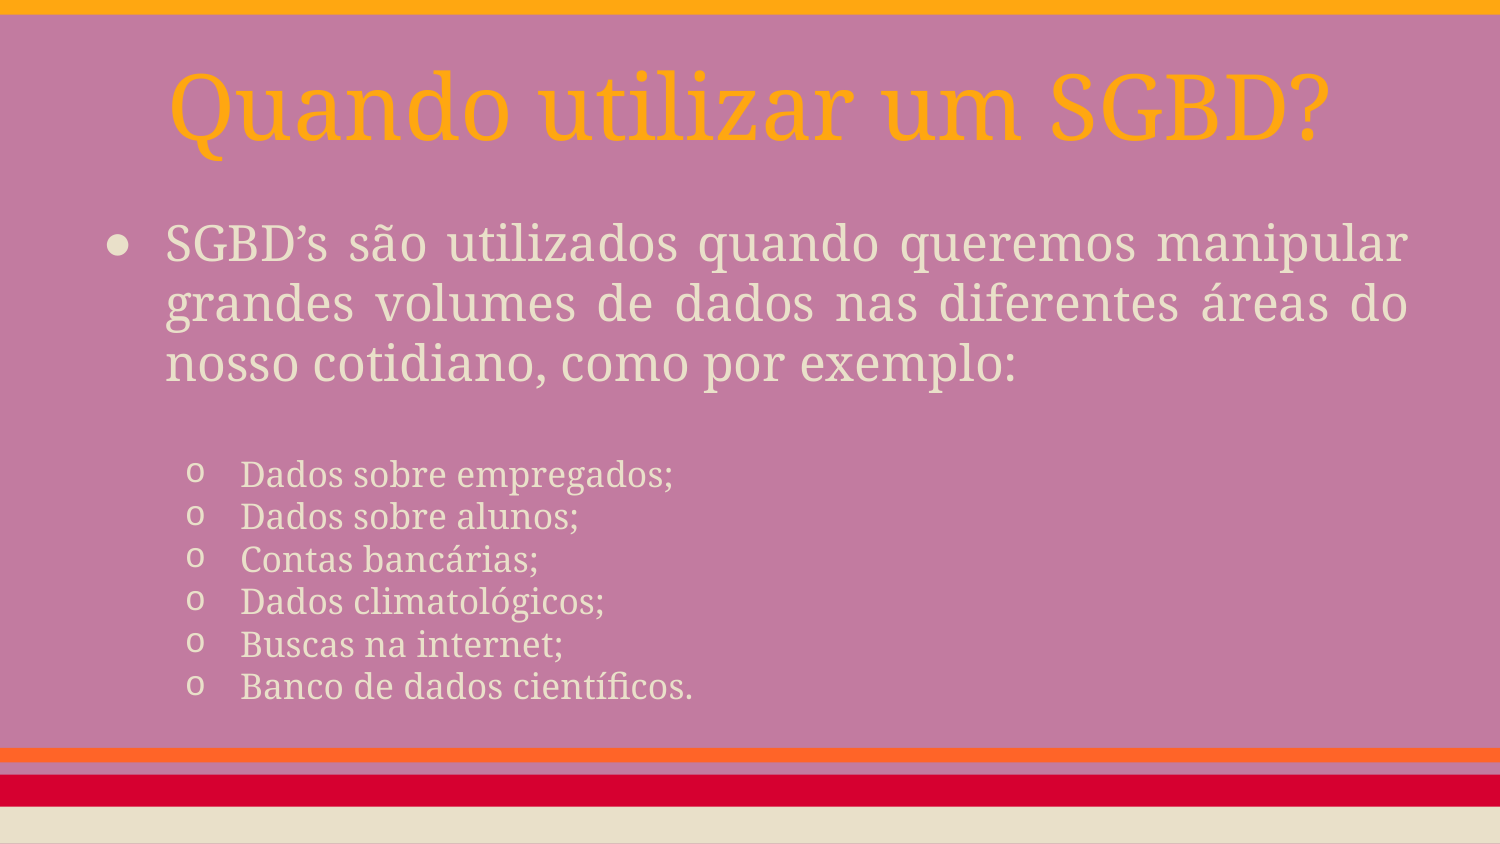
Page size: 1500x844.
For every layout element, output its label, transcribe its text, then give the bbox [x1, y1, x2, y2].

title Quando utilizar um SGBD? [75, 33, 1425, 175]
list SGBD’s são utilizados quando queremos manipular grandes volumes de dados nas diferentes áreas do nosso cotidiano, como por exemplo: Dados sobre empregados; Dados sobre alunos; Contas bancárias; Dados climatológicos; Buscas na internet; Banco de dados científicos. [75, 196, 1425, 733]
